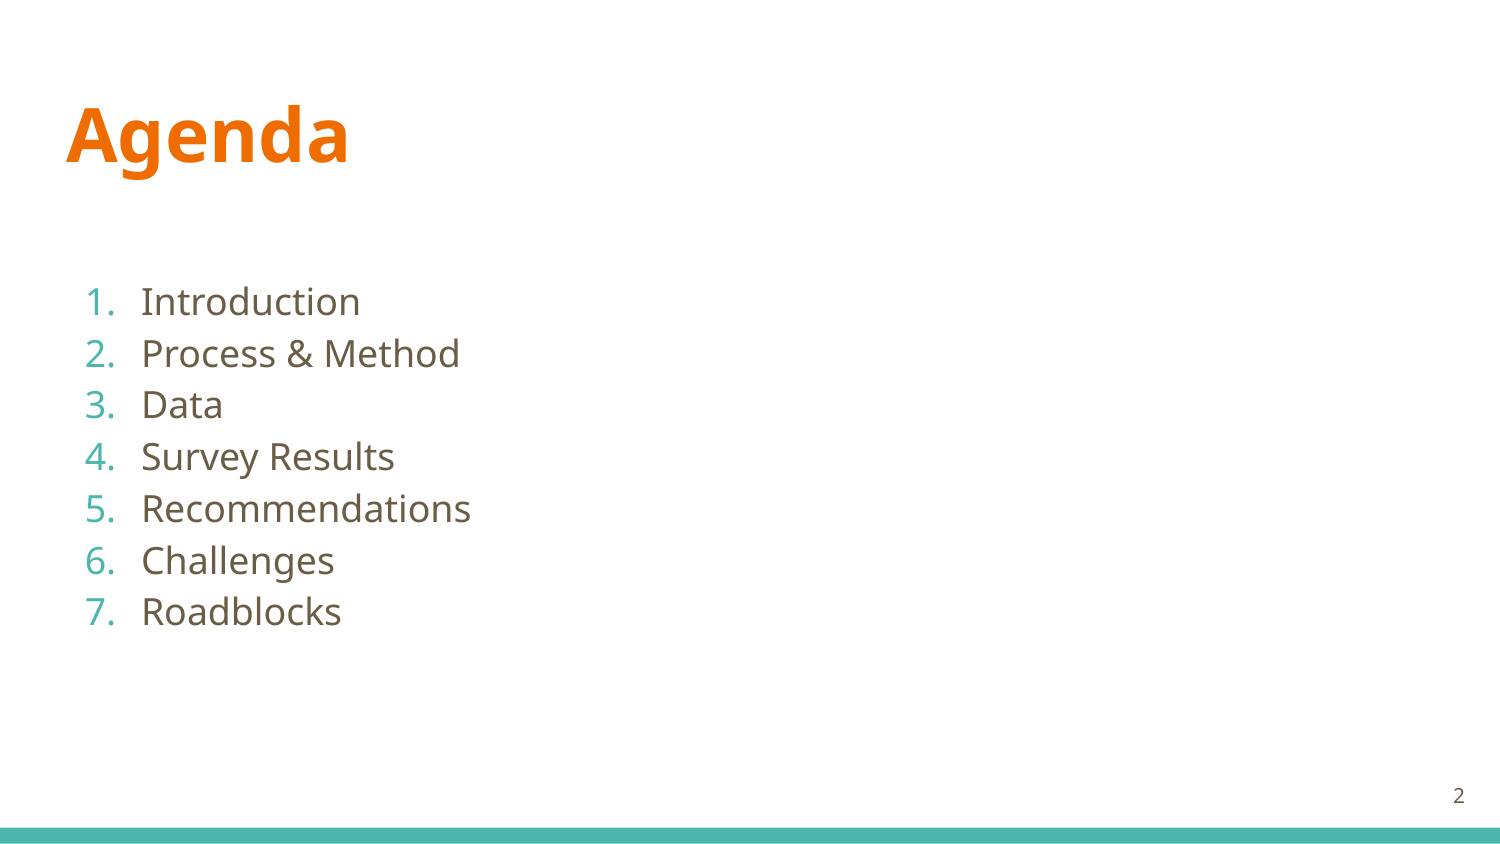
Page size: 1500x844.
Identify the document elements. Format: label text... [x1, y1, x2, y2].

list Introduction Process & Method Data Survey Results Recommendations Challenges Roadblocks [51, 256, 1449, 698]
title Agenda [51, 72, 1449, 189]
slide_number 2 [1389, 764, 1480, 830]
